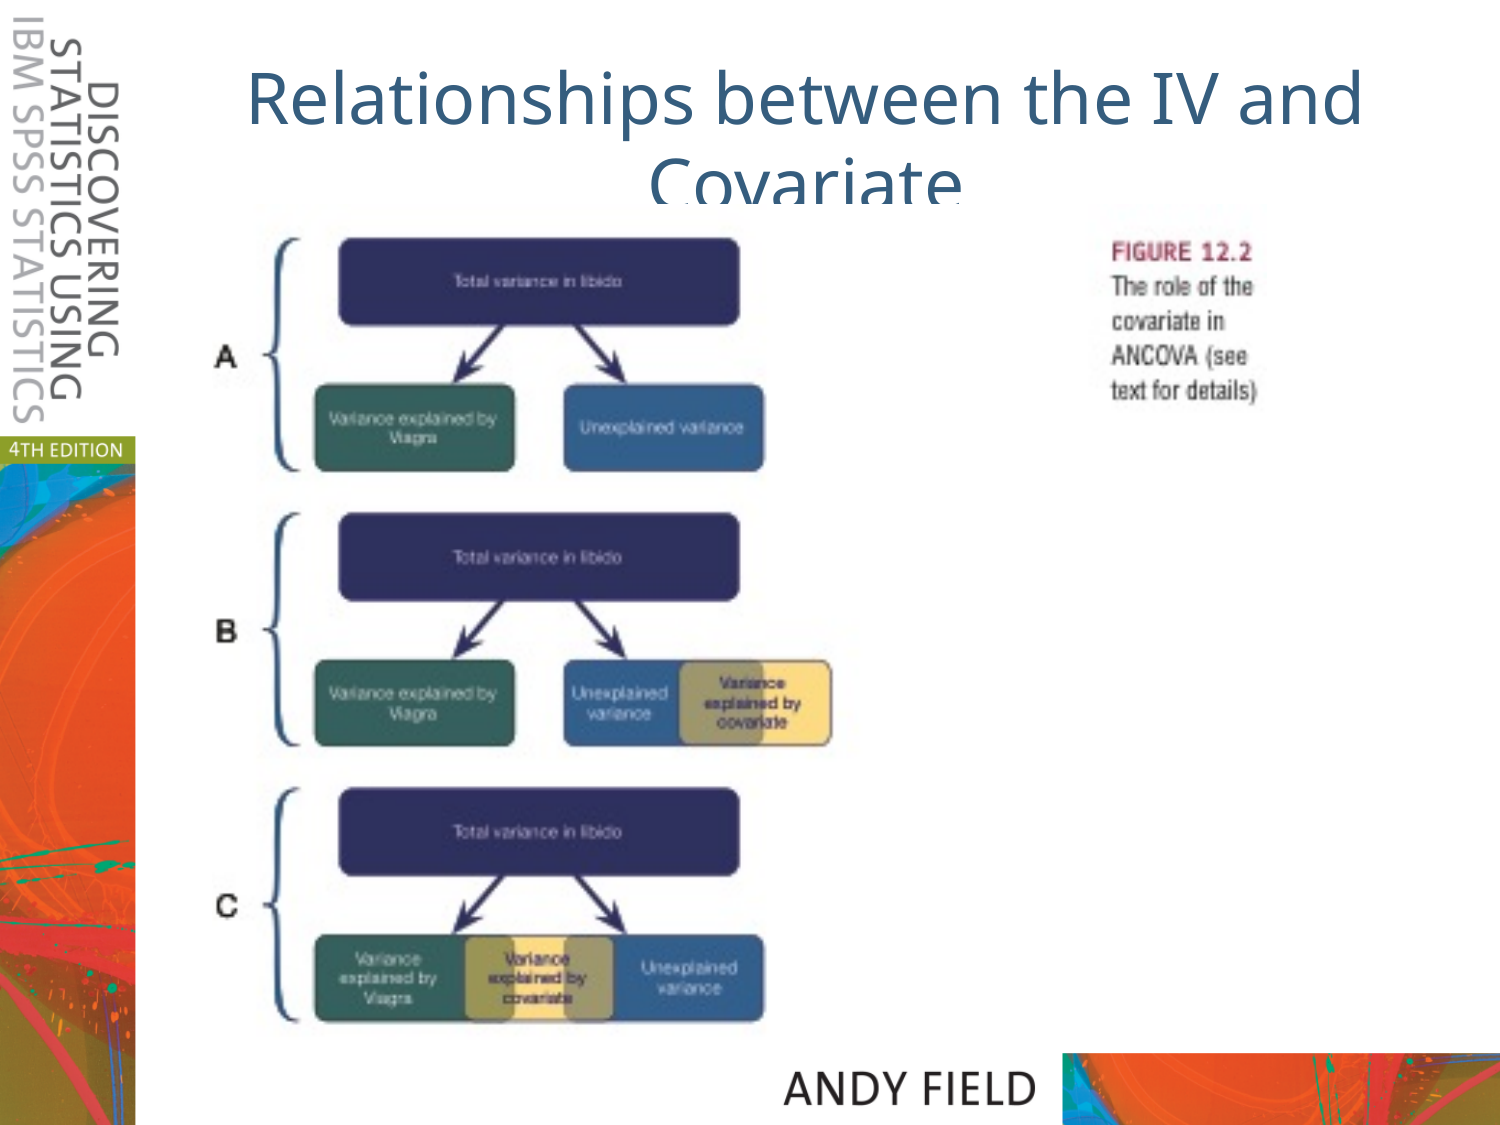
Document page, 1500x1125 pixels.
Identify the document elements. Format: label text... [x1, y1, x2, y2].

picture [211, 203, 1267, 1049]
title Relationships between the IV and Covariate [187, 45, 1425, 233]
